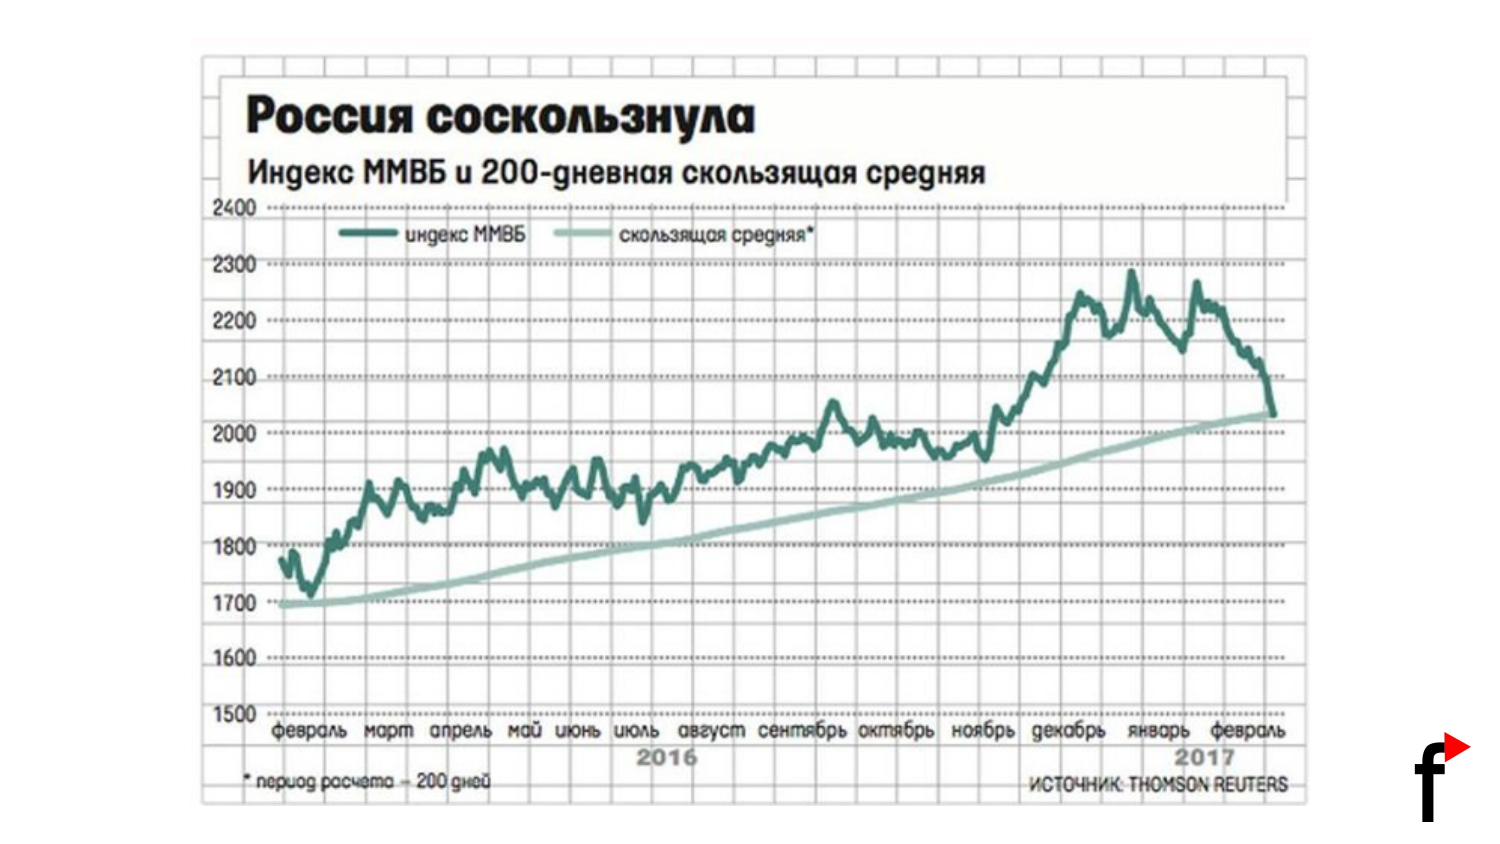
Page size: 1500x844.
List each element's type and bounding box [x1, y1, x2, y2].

picture [190, 38, 1310, 806]
picture [1396, 732, 1472, 823]
